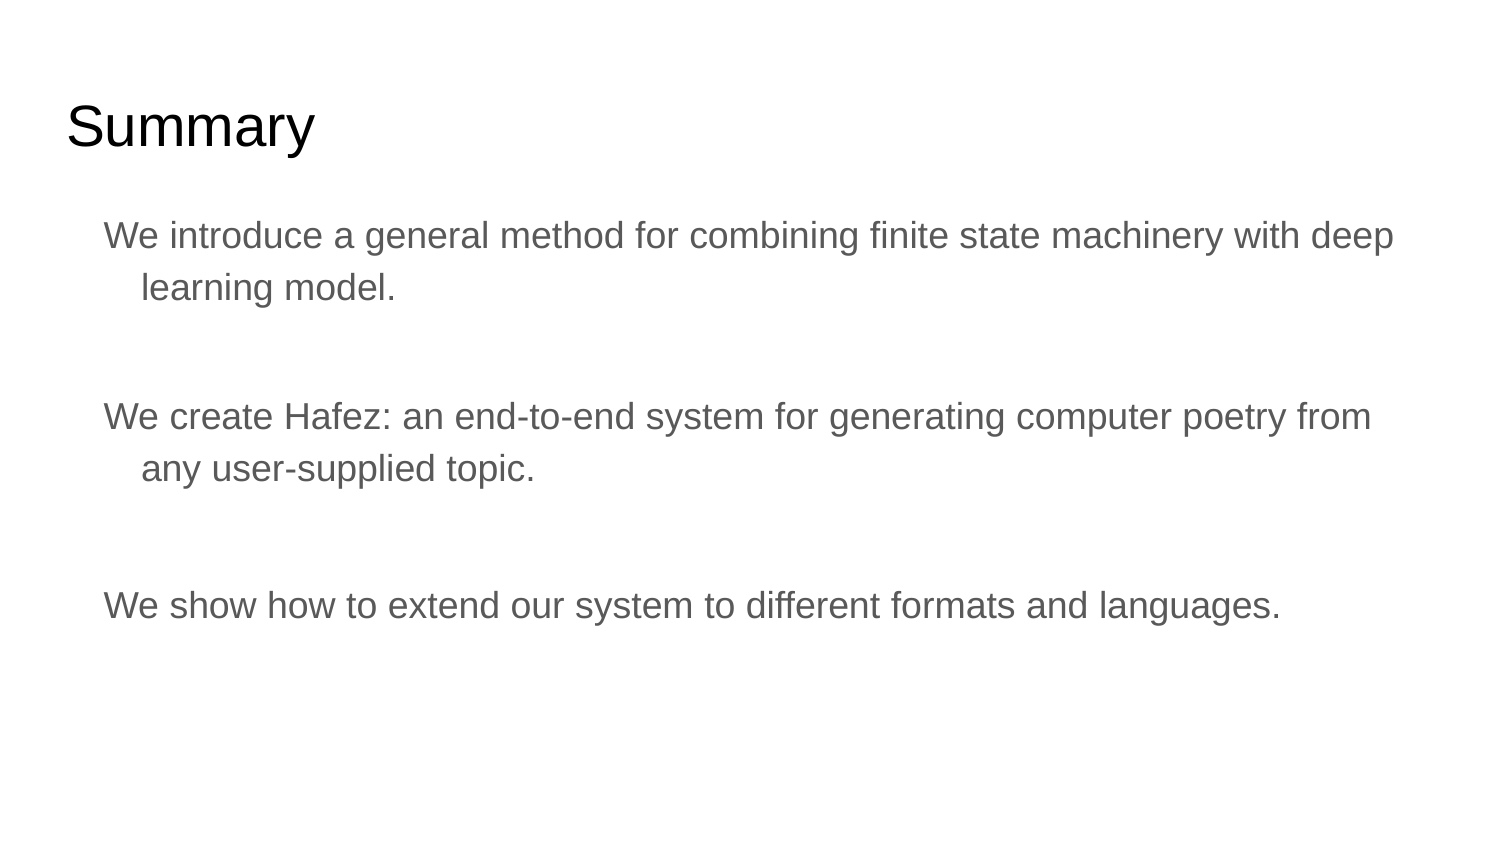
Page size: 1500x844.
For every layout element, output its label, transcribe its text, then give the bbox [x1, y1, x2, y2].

title Summary [51, 72, 1449, 167]
list We introduce a general method for combining finite state machinery with deep learning model. We create Hafez: an end-to-end system for generating computer poetry from any user-supplied topic. We show how to extend our system to different formats and languages. [51, 189, 1449, 750]
